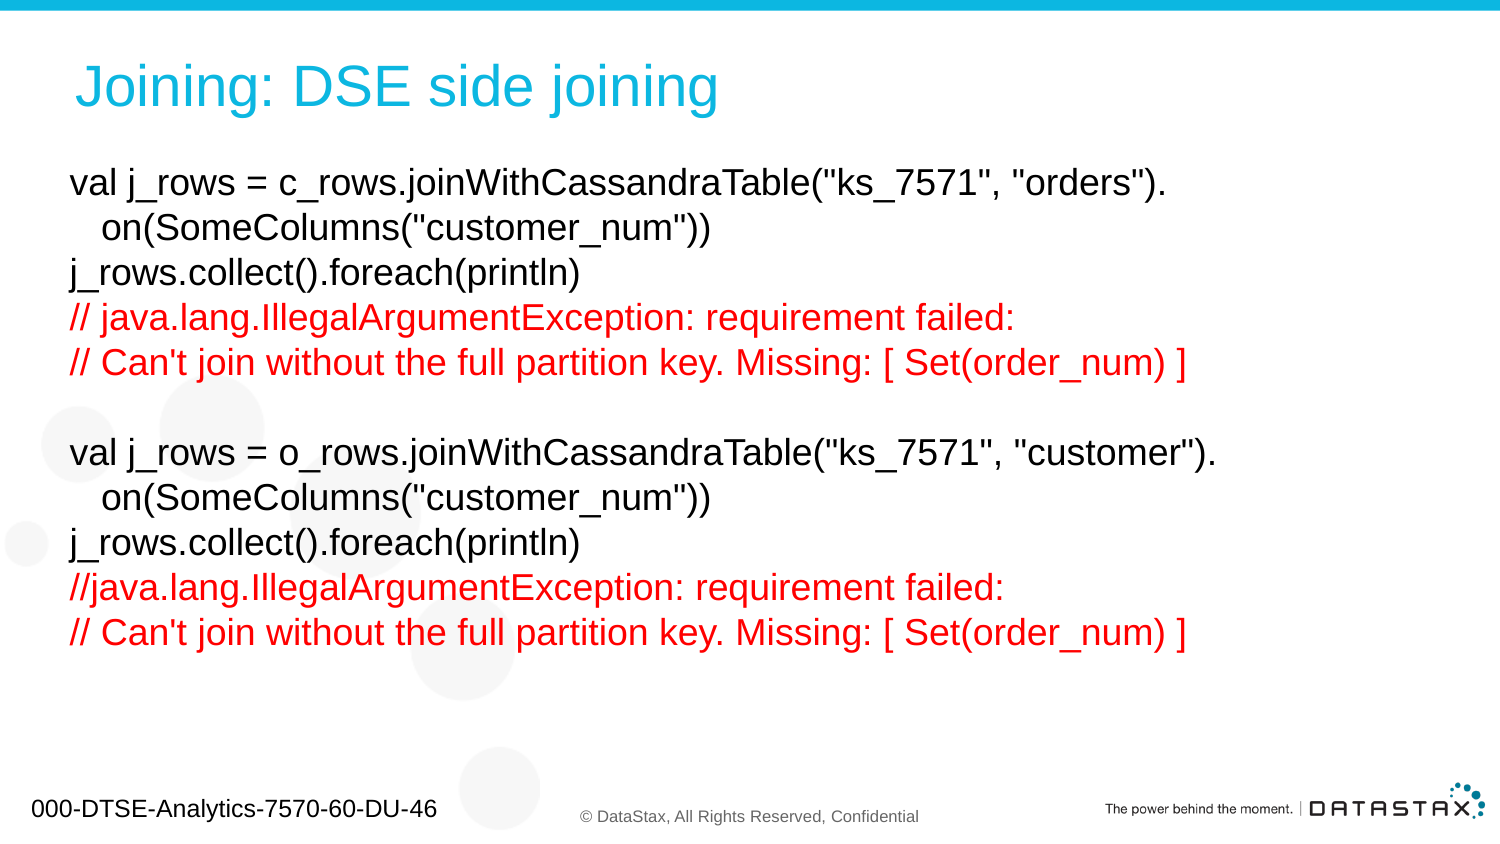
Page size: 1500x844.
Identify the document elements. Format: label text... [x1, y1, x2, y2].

title Joining: DSE side joining [75, 44, 1425, 135]
picture [1090, 767, 1500, 834]
text_box val j_rows = c_rows.joinWithCassandraTable("ks_7571", "orders"). on(SomeColumns("customer_num")) j_rows.collect().foreach(println) // java.lang.IllegalArgumentException: requirement failed: // Can't join without the full partition key. Missing: [ Set(order_num) ] val j_rows = o_rows.joinWithCassandraTable("ks_7571", "customer"). on(SomeColumns("customer_num")) j_rows.collect().foreach(println) //java.lang.IllegalArgumentException: requirement failed: // Can't join without the full partition key. Missing: [ Set(order_num) ] [54, 150, 1438, 661]
slide_number 000-DTSE-Analytics-7570-60-DU-46 [16, 785, 720, 831]
